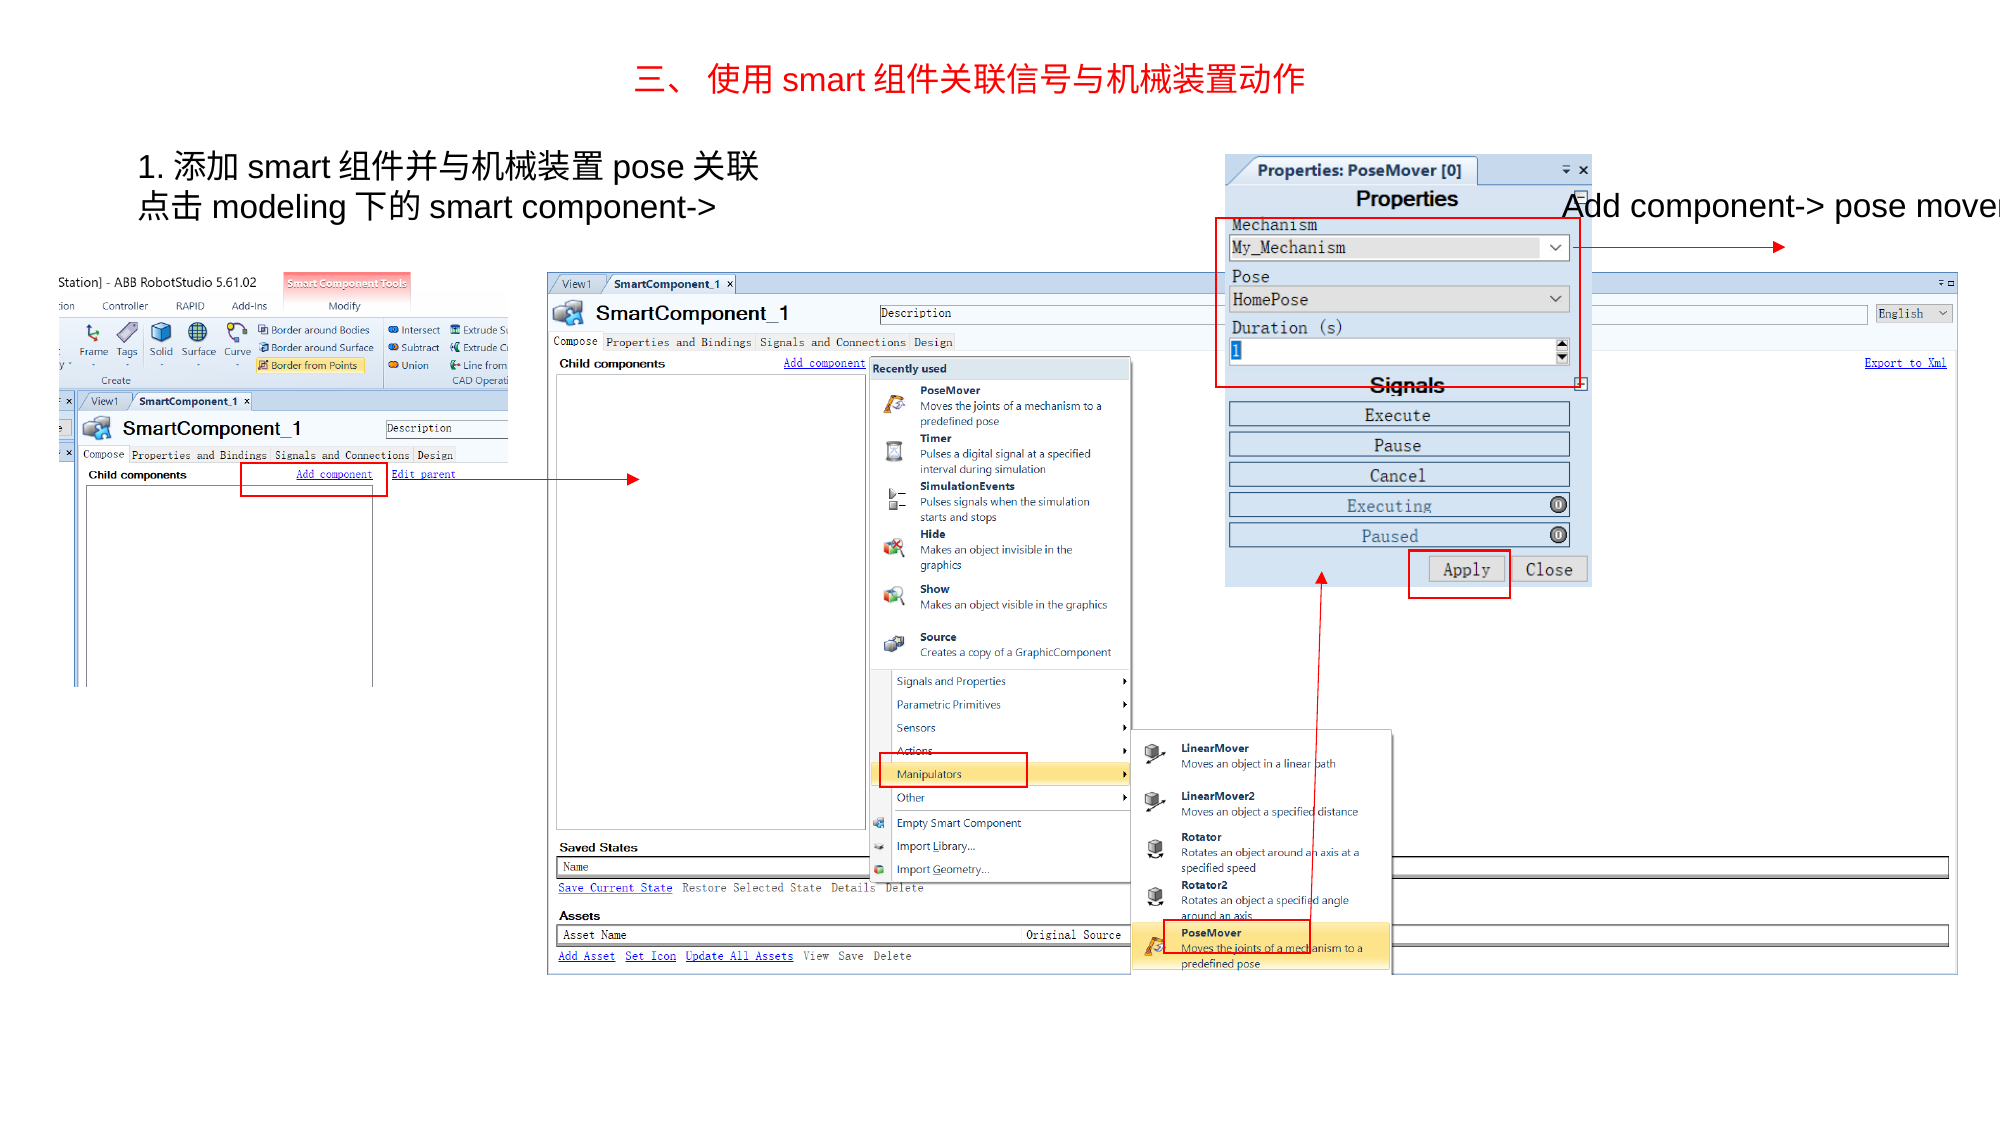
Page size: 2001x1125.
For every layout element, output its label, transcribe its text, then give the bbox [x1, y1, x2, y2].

text_box 三、 使用smart组件关联信号与机械装置动作 [619, 50, 1321, 106]
text_box Add component-> pose mover [1592, 176, 2000, 232]
text_box 1.添加smart组件并与机械装置pose关联 点击modeling下的smart component-> [122, 138, 775, 233]
text_box [1215, 217, 1225, 272]
picture [547, 154, 1958, 975]
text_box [1310, 571, 1322, 935]
picture [59, 272, 508, 687]
